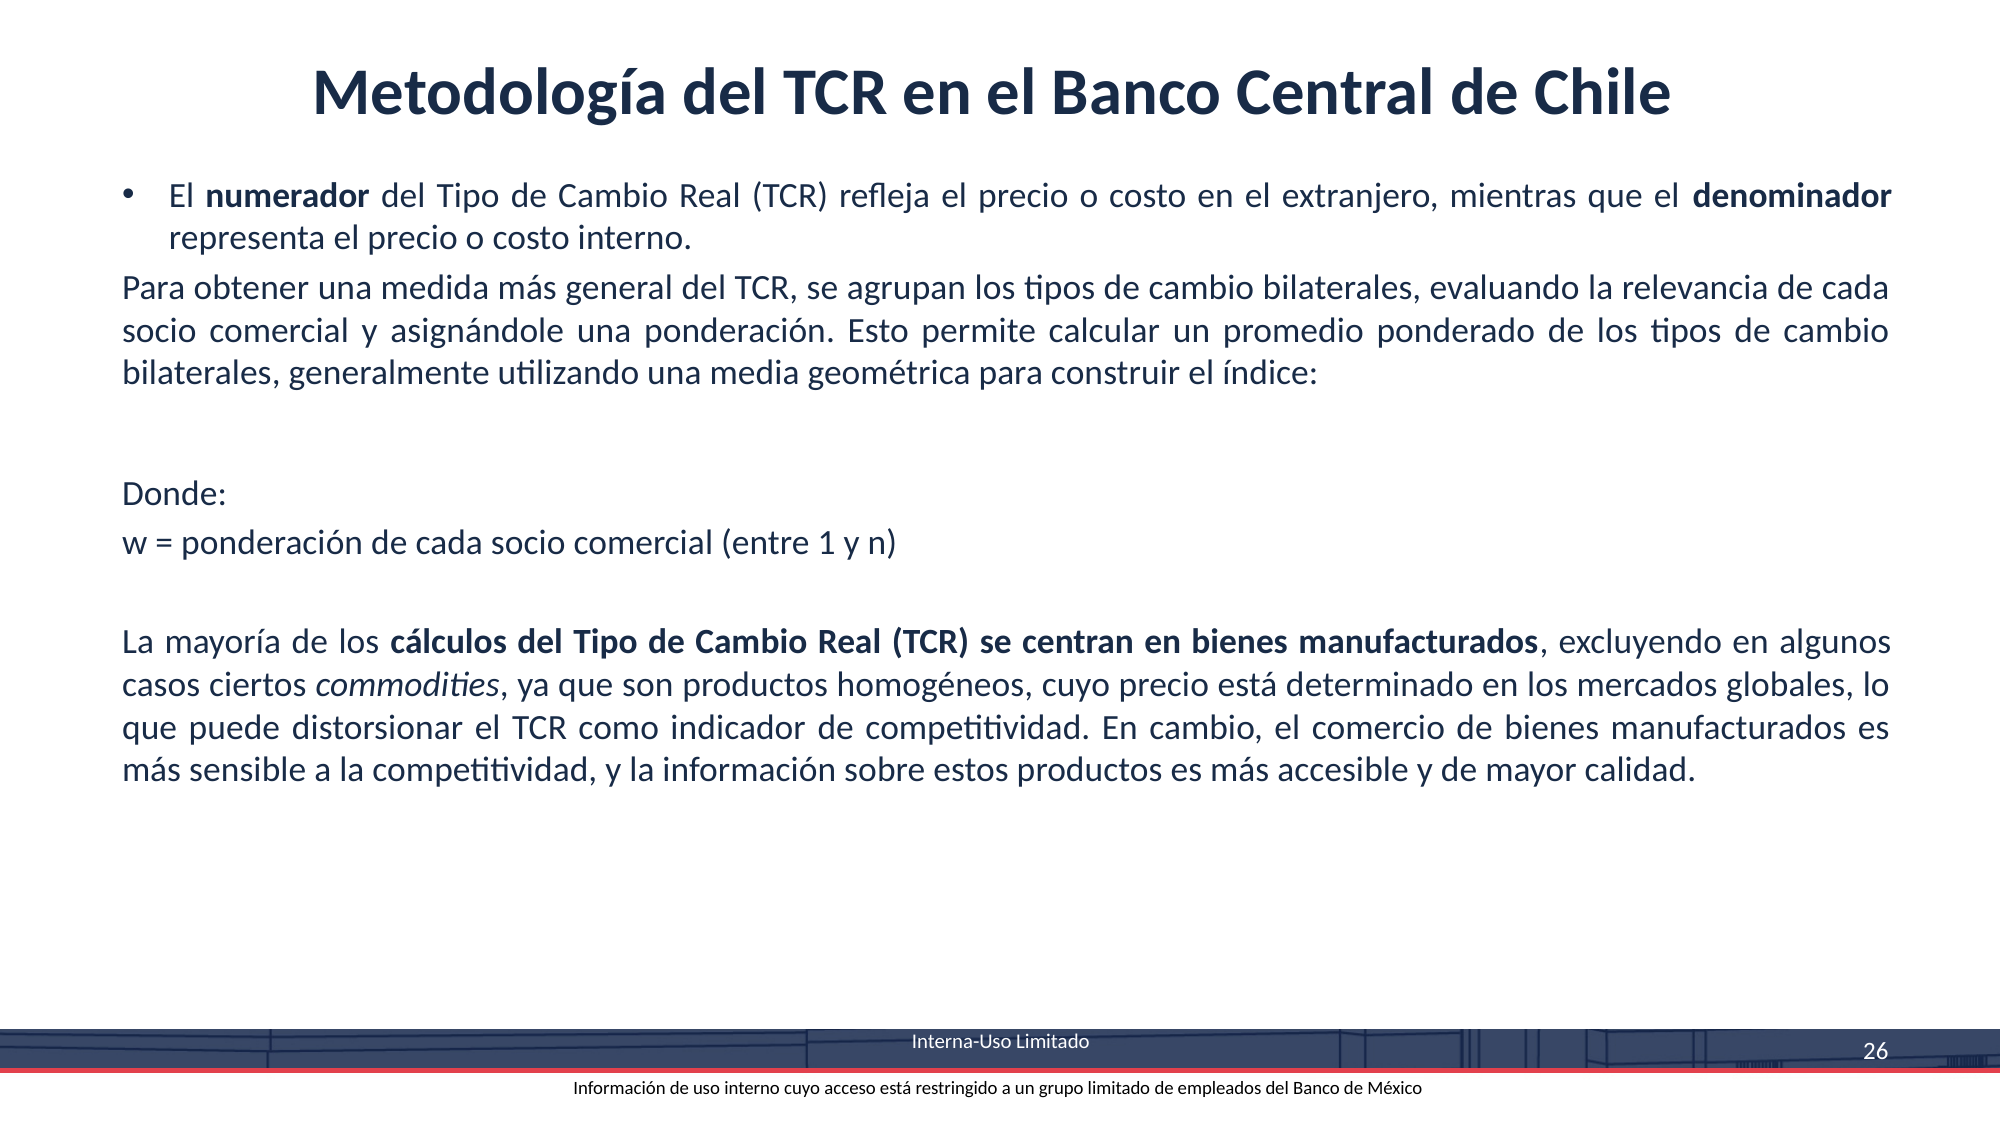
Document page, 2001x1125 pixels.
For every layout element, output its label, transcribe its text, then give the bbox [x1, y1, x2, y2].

footer Interna-Uso Limitado Información de uso interno cuyo acceso está restringido a un grupo limitado de empleados del Banco de México [0, 1031, 1998, 1091]
text_box Metodología del TCR en el Banco Central de Chile [92, 11, 1893, 165]
picture [0, 1029, 2000, 1068]
picture [0, 1073, 2000, 1116]
